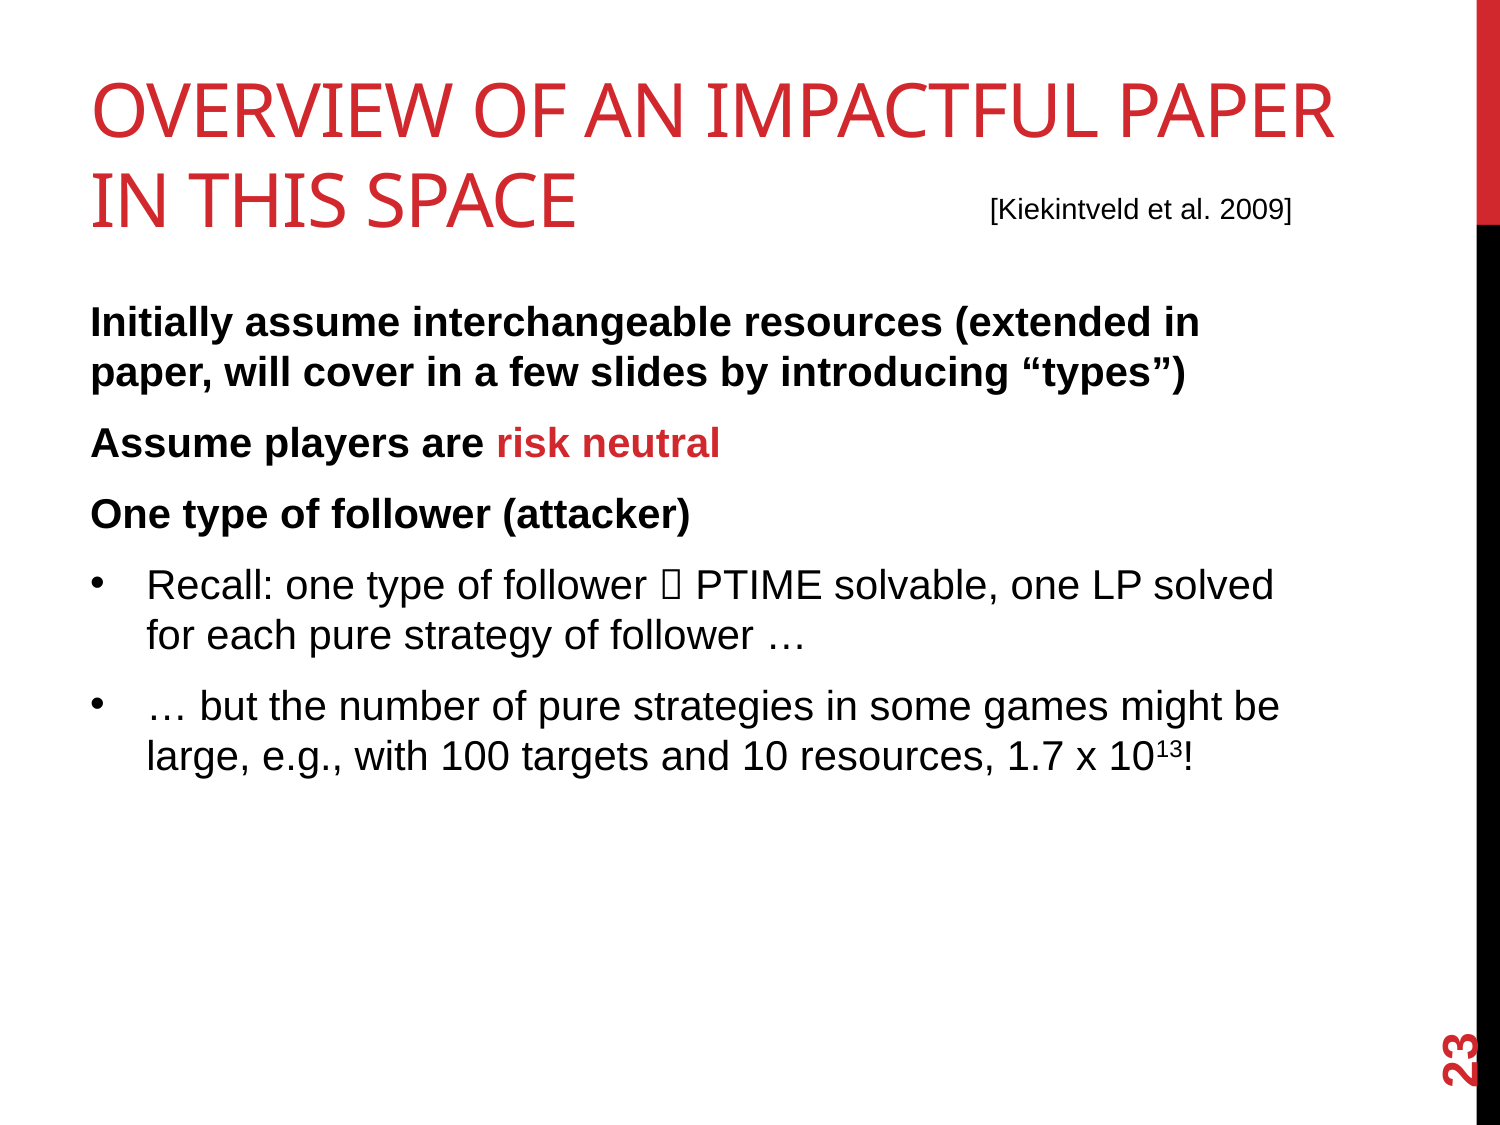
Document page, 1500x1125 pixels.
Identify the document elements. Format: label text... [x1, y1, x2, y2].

list Initially assume interchangeable resources (extended in paper, will cover in a few slides by introducing “types”) Assume players are risk neutral One type of follower (attacker) Recall: one type of follower  PTIME solvable, one LP solved for each pure strategy of follower … … but the number of pure strategies in some games might be large, e.g., with 100 targets and 10 resources, 1.7 x 1013! [75, 287, 1325, 1005]
text_box [Kiekintveld et al. 2009] [975, 182, 1325, 233]
title Overview of an impactful paper in this space [75, 25, 1355, 250]
slide_number 23 [1427, 887, 1488, 1104]
